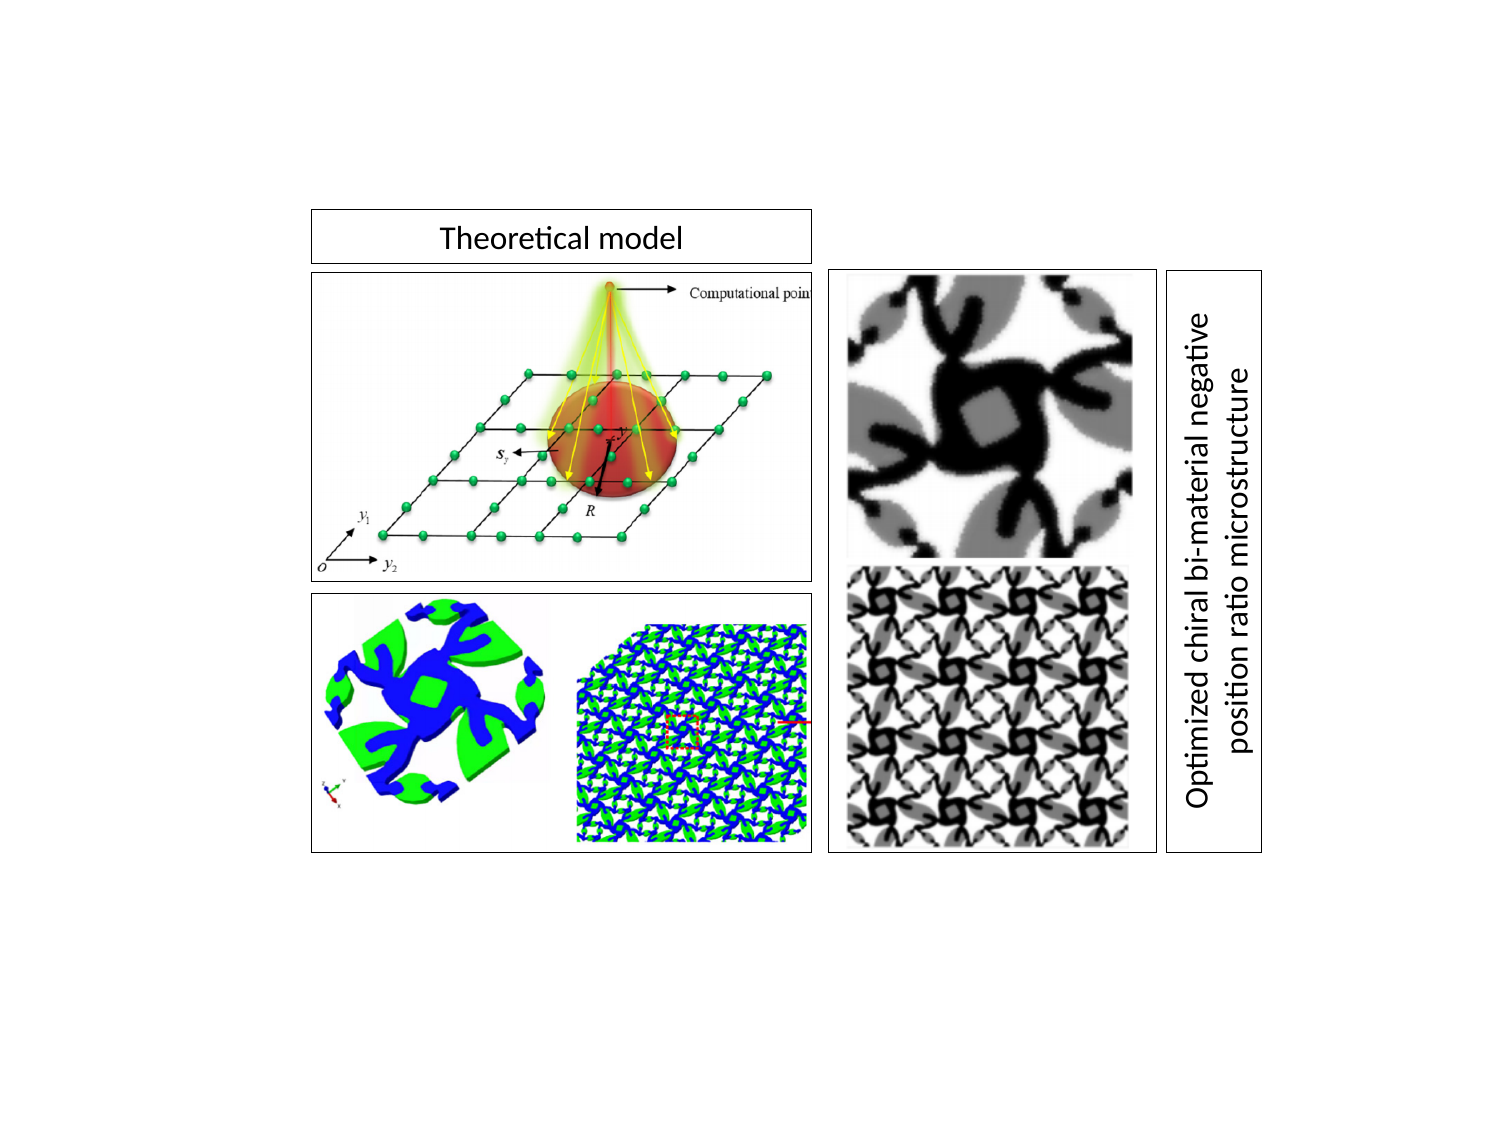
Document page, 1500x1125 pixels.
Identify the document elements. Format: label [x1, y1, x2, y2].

text_box [311, 209, 1263, 853]
